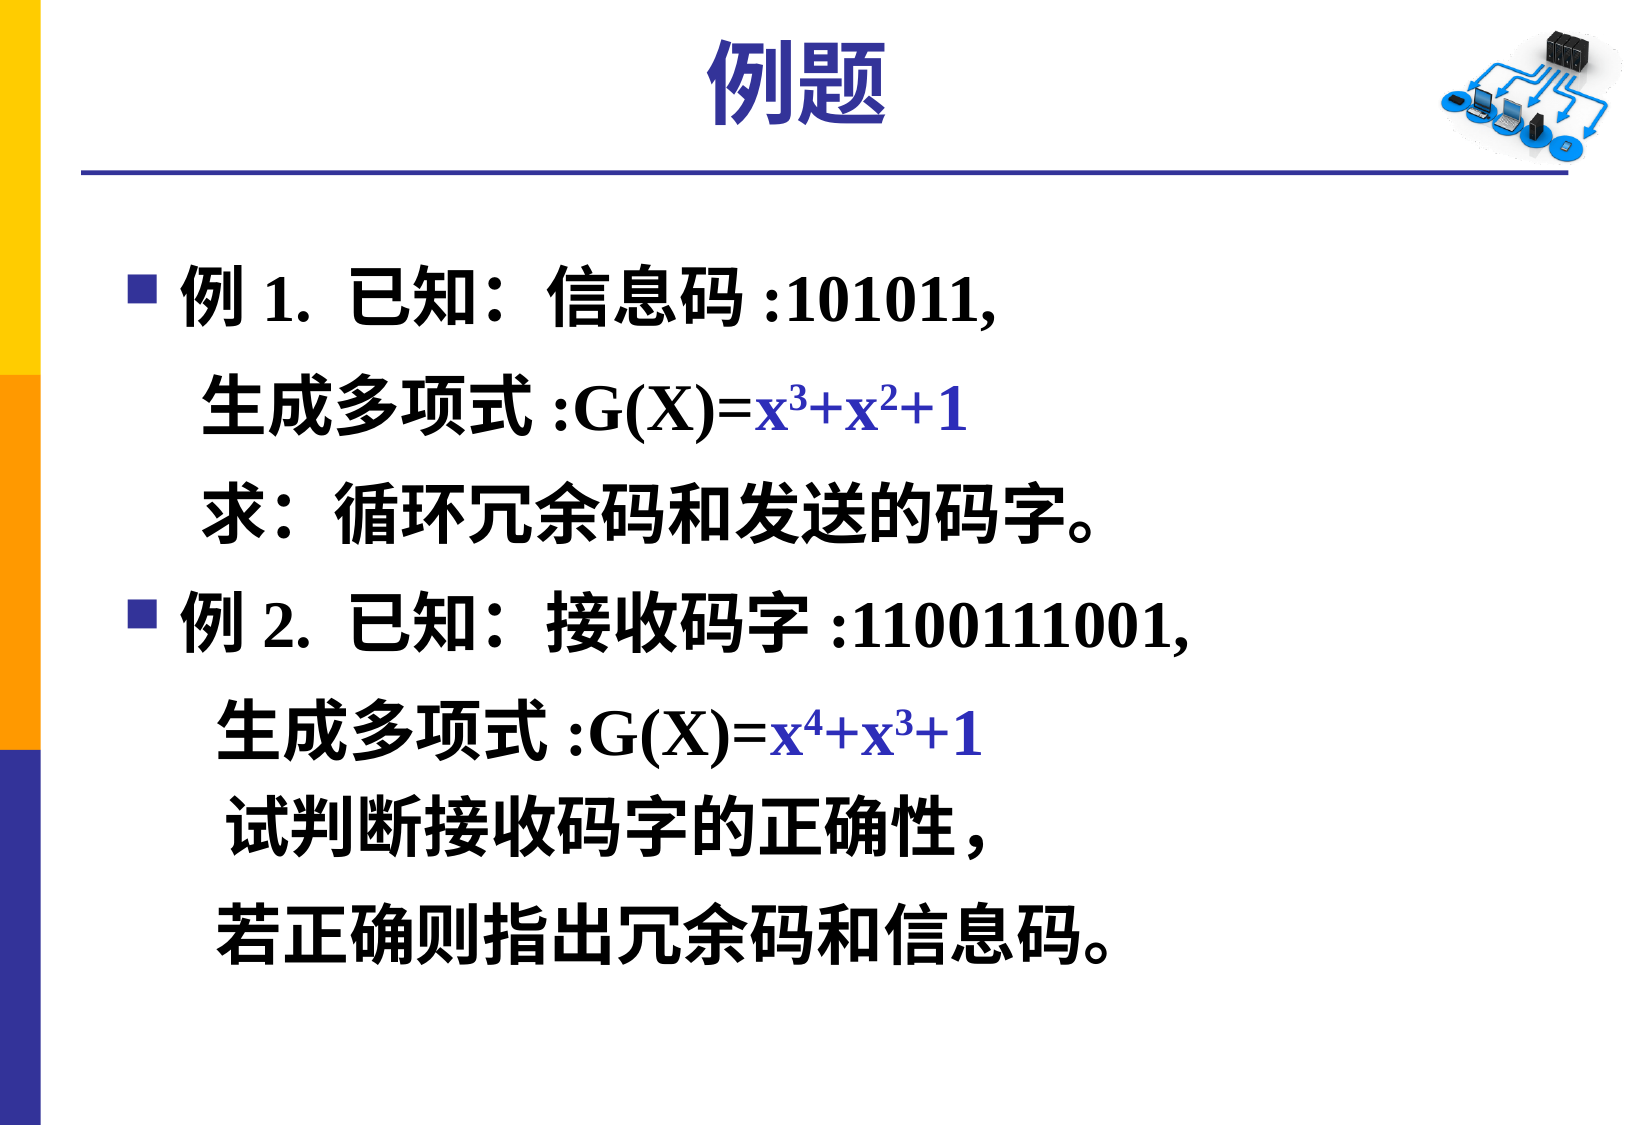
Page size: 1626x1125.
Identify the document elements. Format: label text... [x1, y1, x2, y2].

title 例题 [157, 30, 1437, 144]
list 例1. 已知：信息码:101011, 生成多项式:G(X)=x3+x2+1 求：循环冗余码和发送的码字。 例2. 已知：接收码字:1100111001, 生成多项式:G(X)=x4+x3+1 试判断接收码字的正确性， 若正确则指出冗余码和信息码。 [108, 231, 1486, 1013]
picture [1438, 30, 1624, 165]
